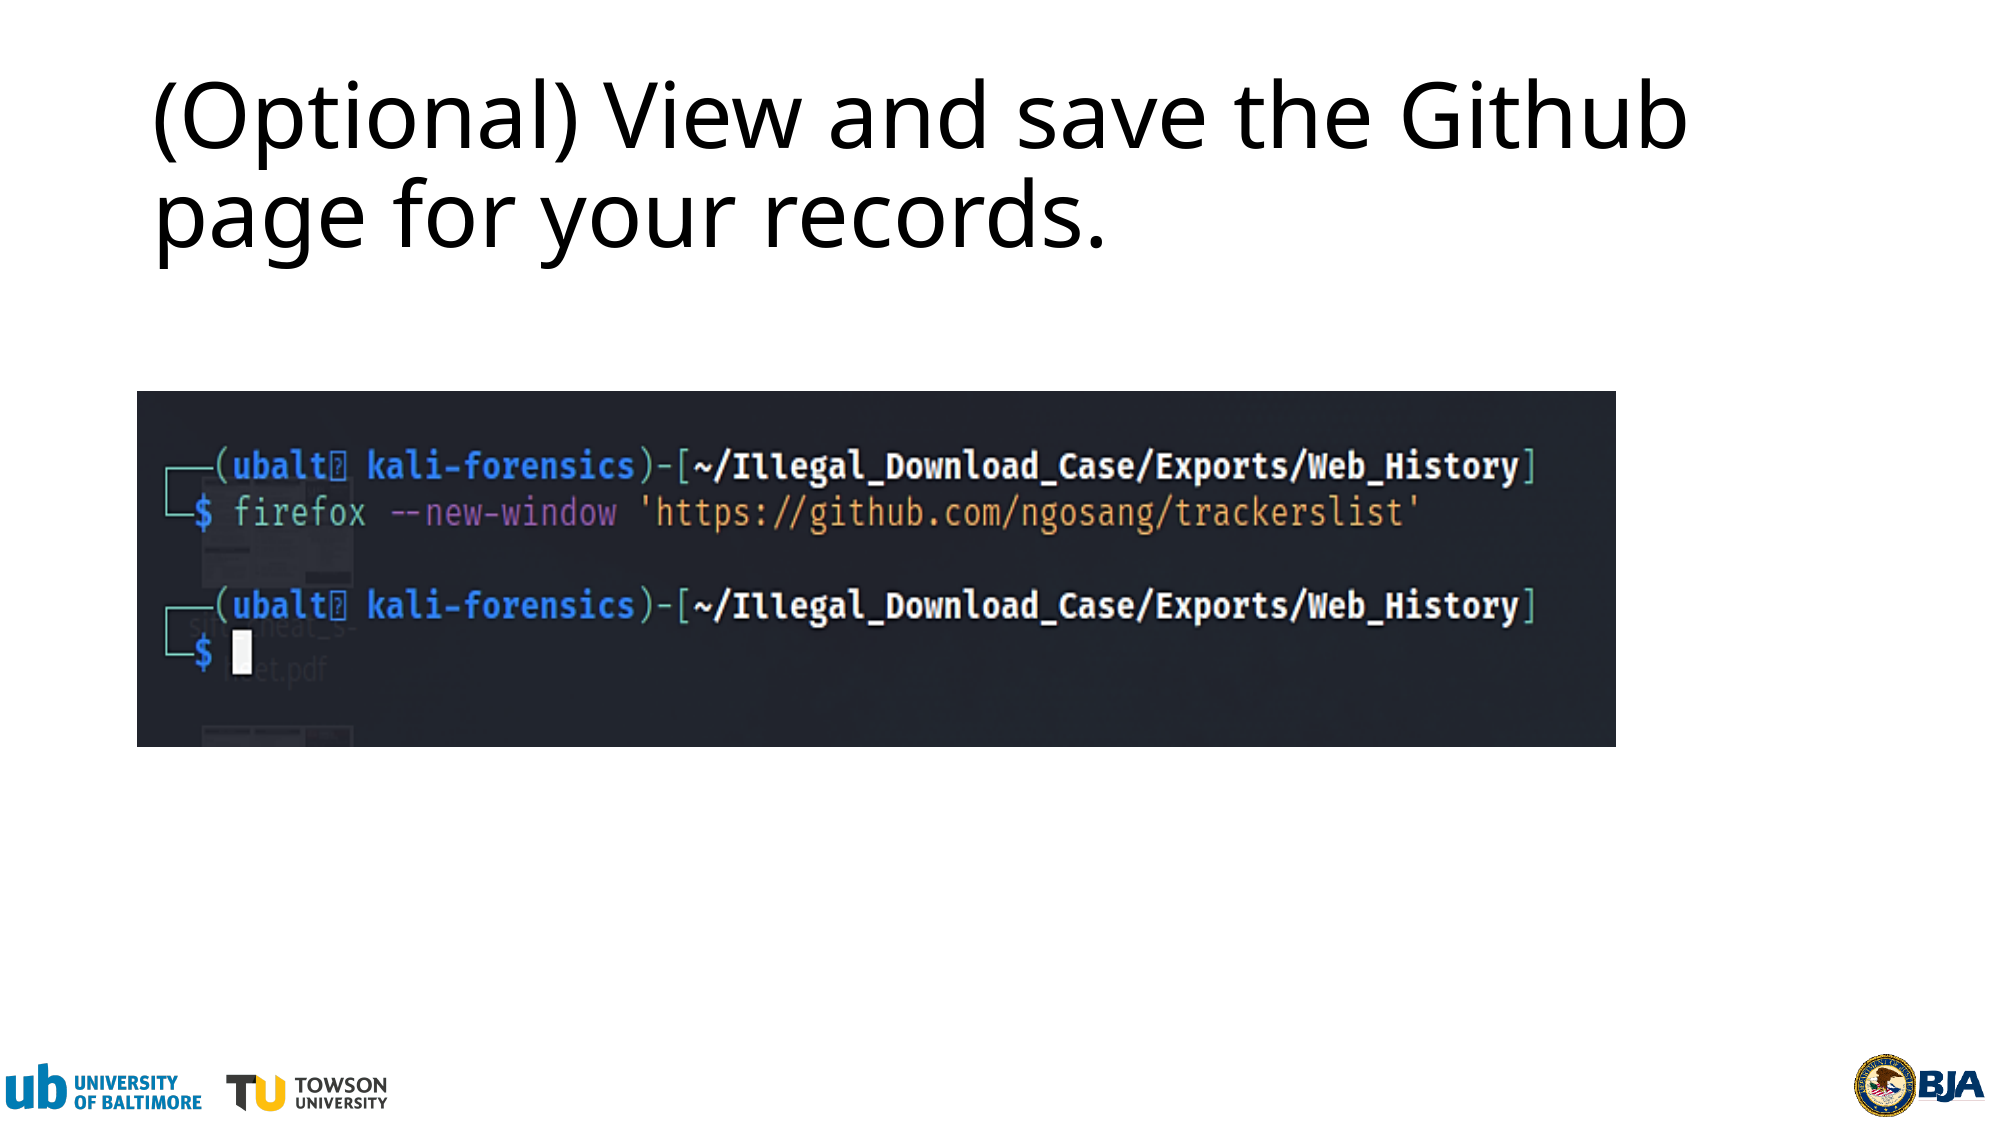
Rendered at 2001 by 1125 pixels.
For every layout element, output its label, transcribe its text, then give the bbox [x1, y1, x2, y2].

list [137, 391, 1616, 747]
title (Optional) View and save the Github page for your records. [137, 59, 1863, 278]
picture [1854, 1054, 1986, 1117]
picture [0, 1031, 407, 1125]
